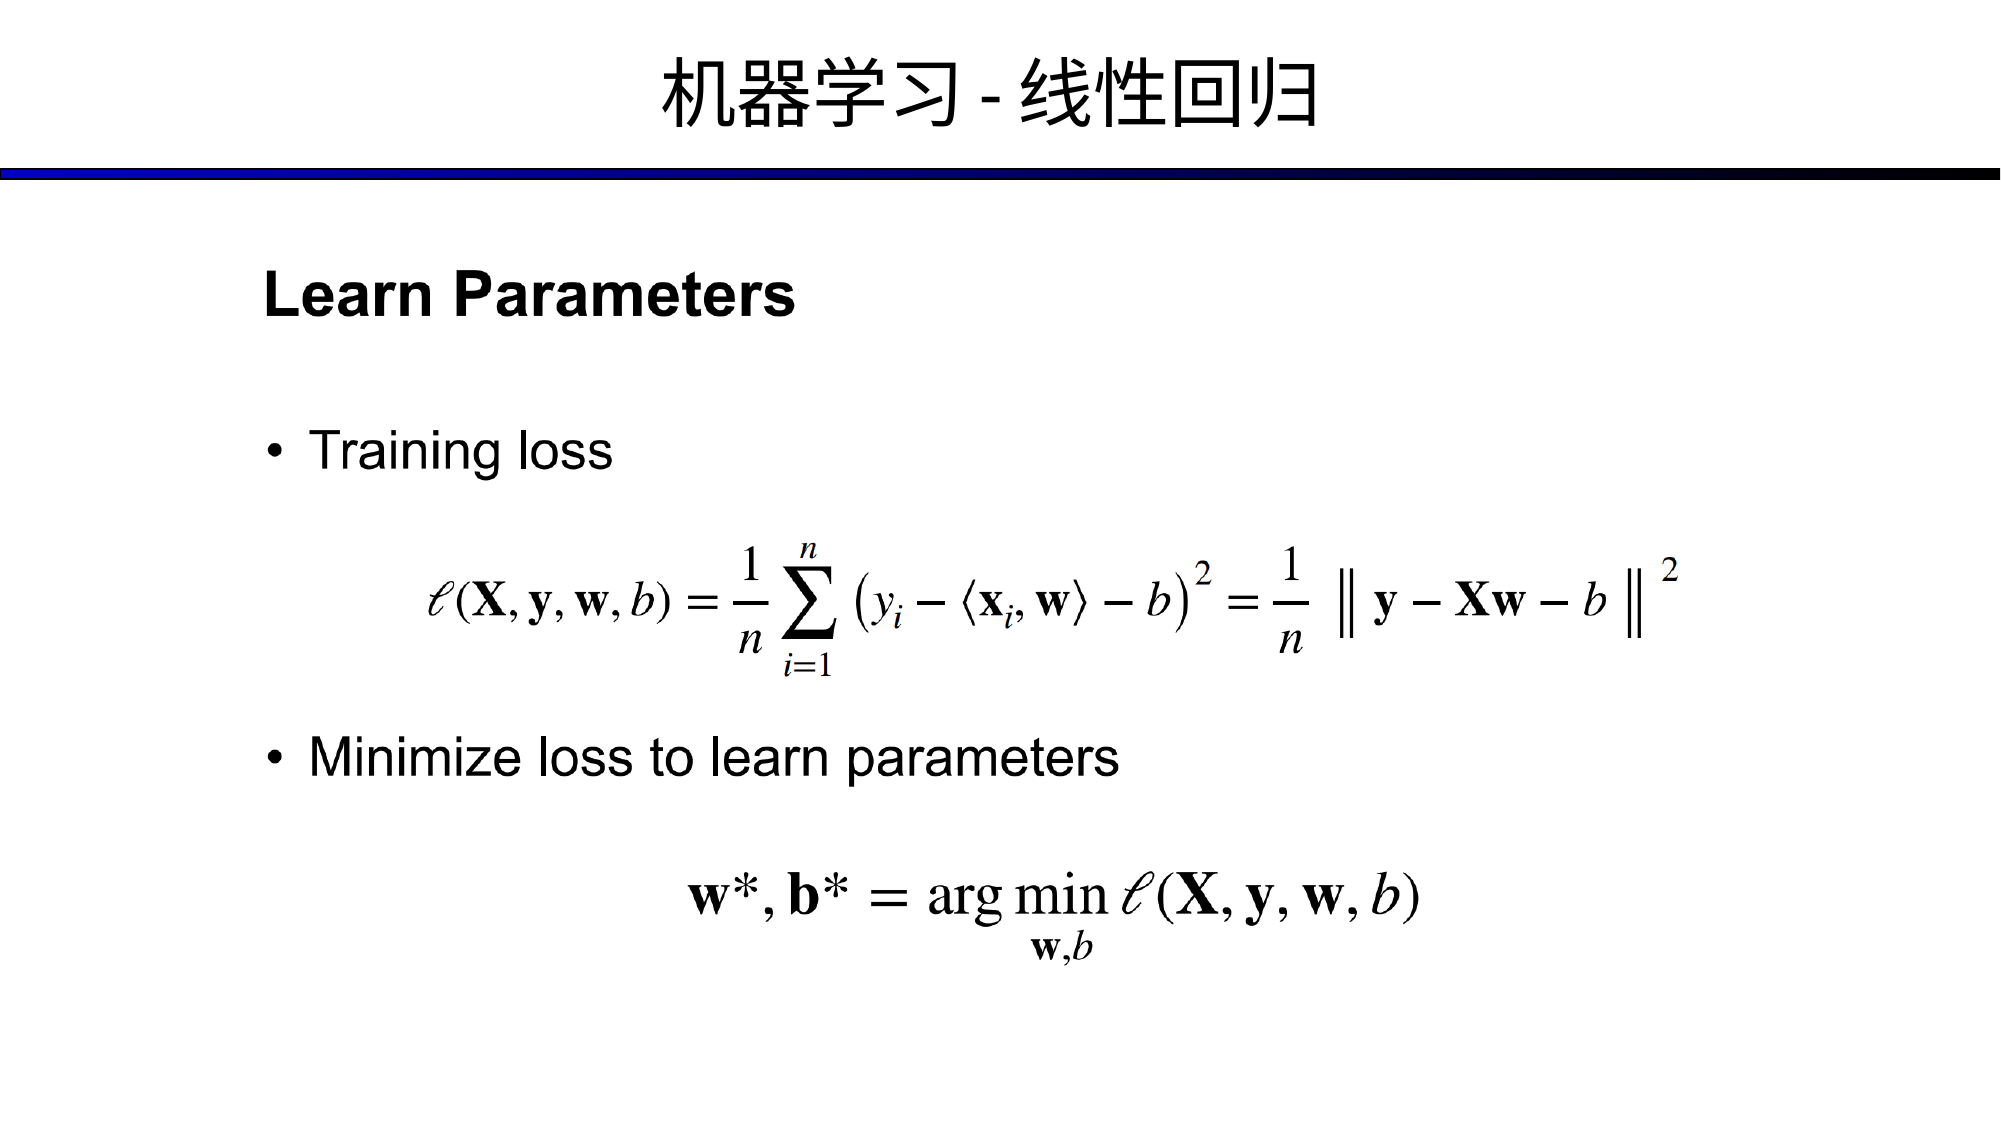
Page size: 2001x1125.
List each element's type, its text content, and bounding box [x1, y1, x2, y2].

title 机器学习-线性回归 [299, 37, 1651, 145]
picture [237, 207, 1784, 1111]
